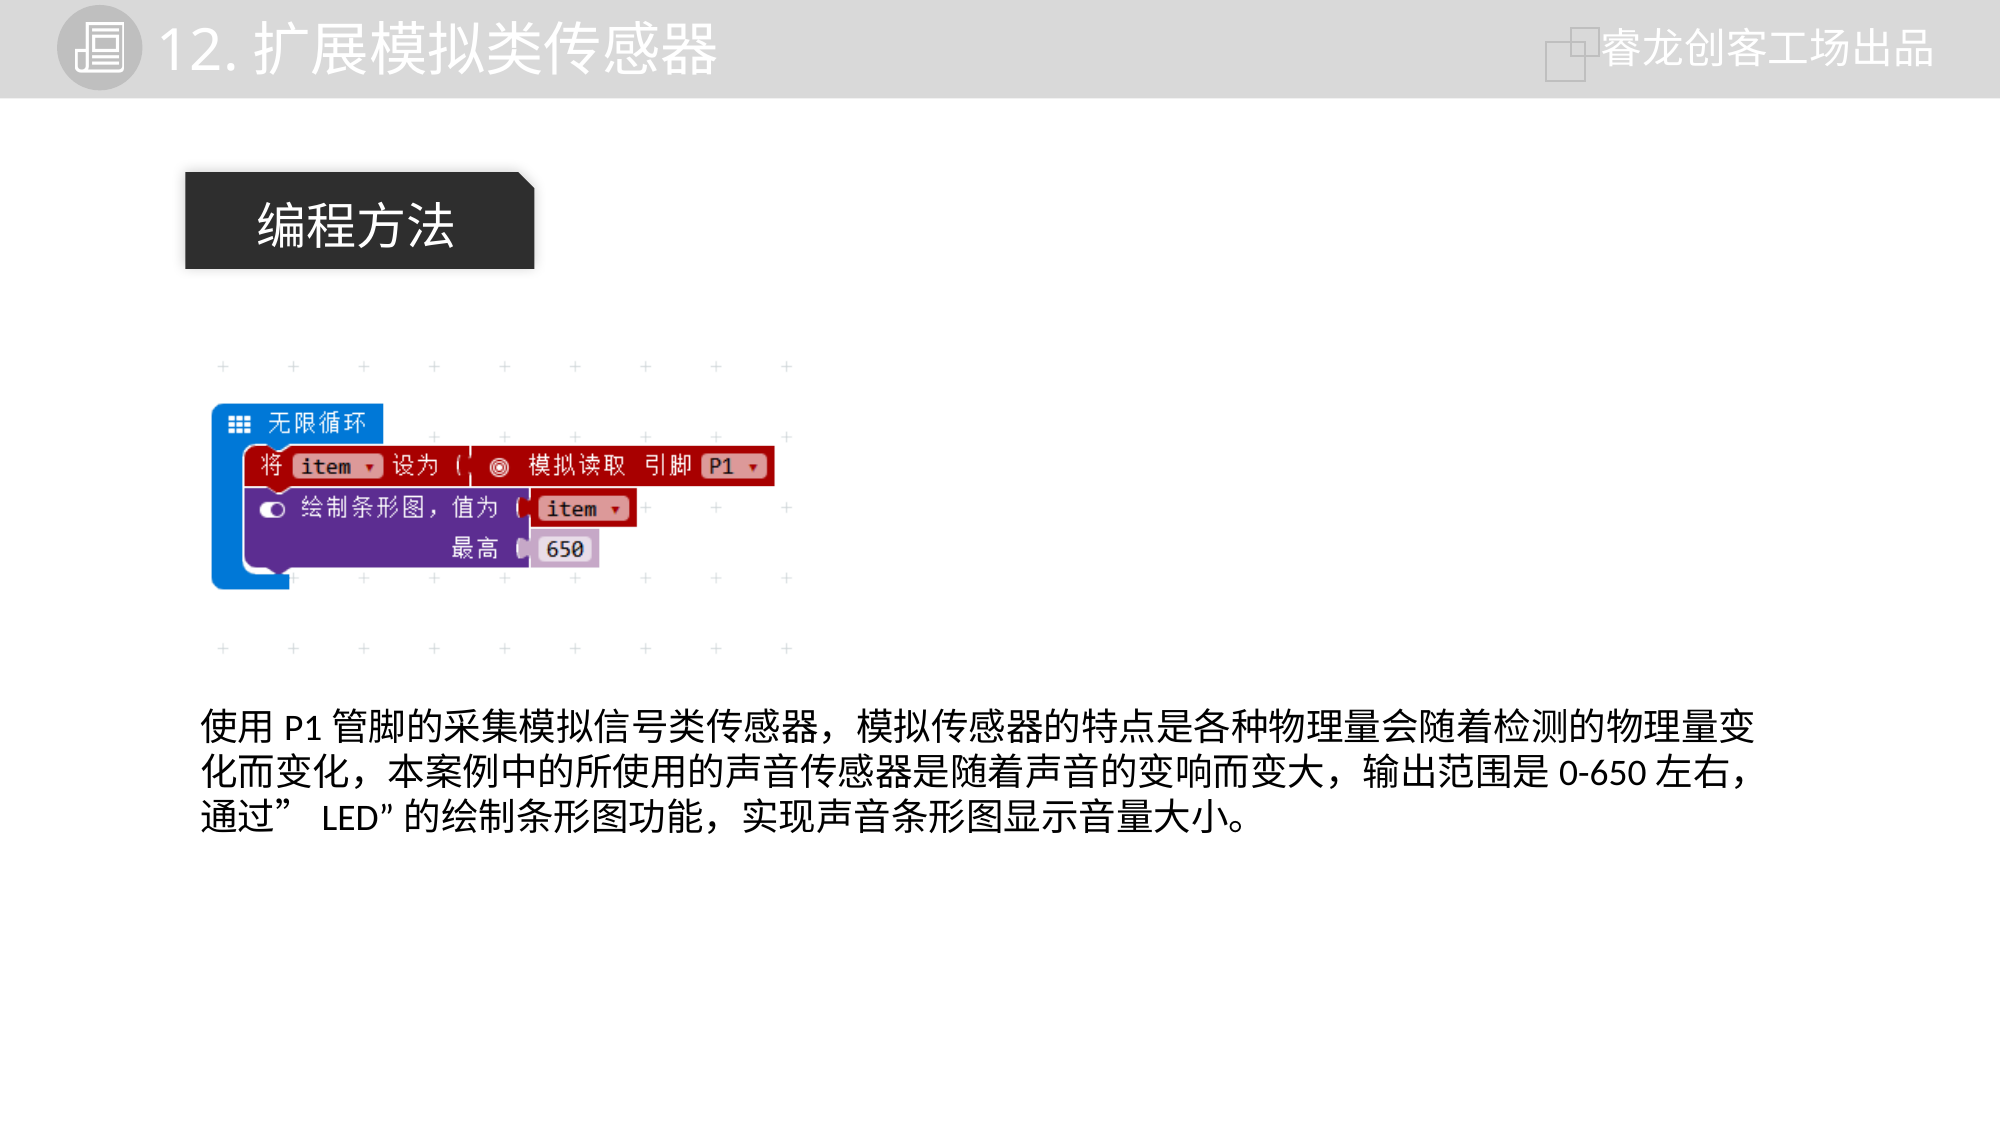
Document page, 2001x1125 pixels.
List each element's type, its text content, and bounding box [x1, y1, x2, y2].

text_box 睿龙创客工场出品 [1586, 14, 1950, 80]
picture [185, 319, 844, 684]
text_box [0, 0, 2000, 99]
text_box 12.扩展模拟类传感器 [141, 5, 734, 90]
text_box [56, 3, 141, 92]
text_box 编程方法 [184, 171, 536, 271]
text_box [1546, 28, 1599, 81]
picture [75, 22, 124, 73]
text_box 使用P1管脚的采集模拟信号类传感器，模拟传感器的特点是各种物理量会随着检测的物理量变化而变化，本案例中的所使用的声音传感器是随着声音的变响而变大，输出范围是0-650左右，通过”LED”的绘制条形图功能，实现声音条形图显示音量大小。 [185, 695, 1801, 845]
